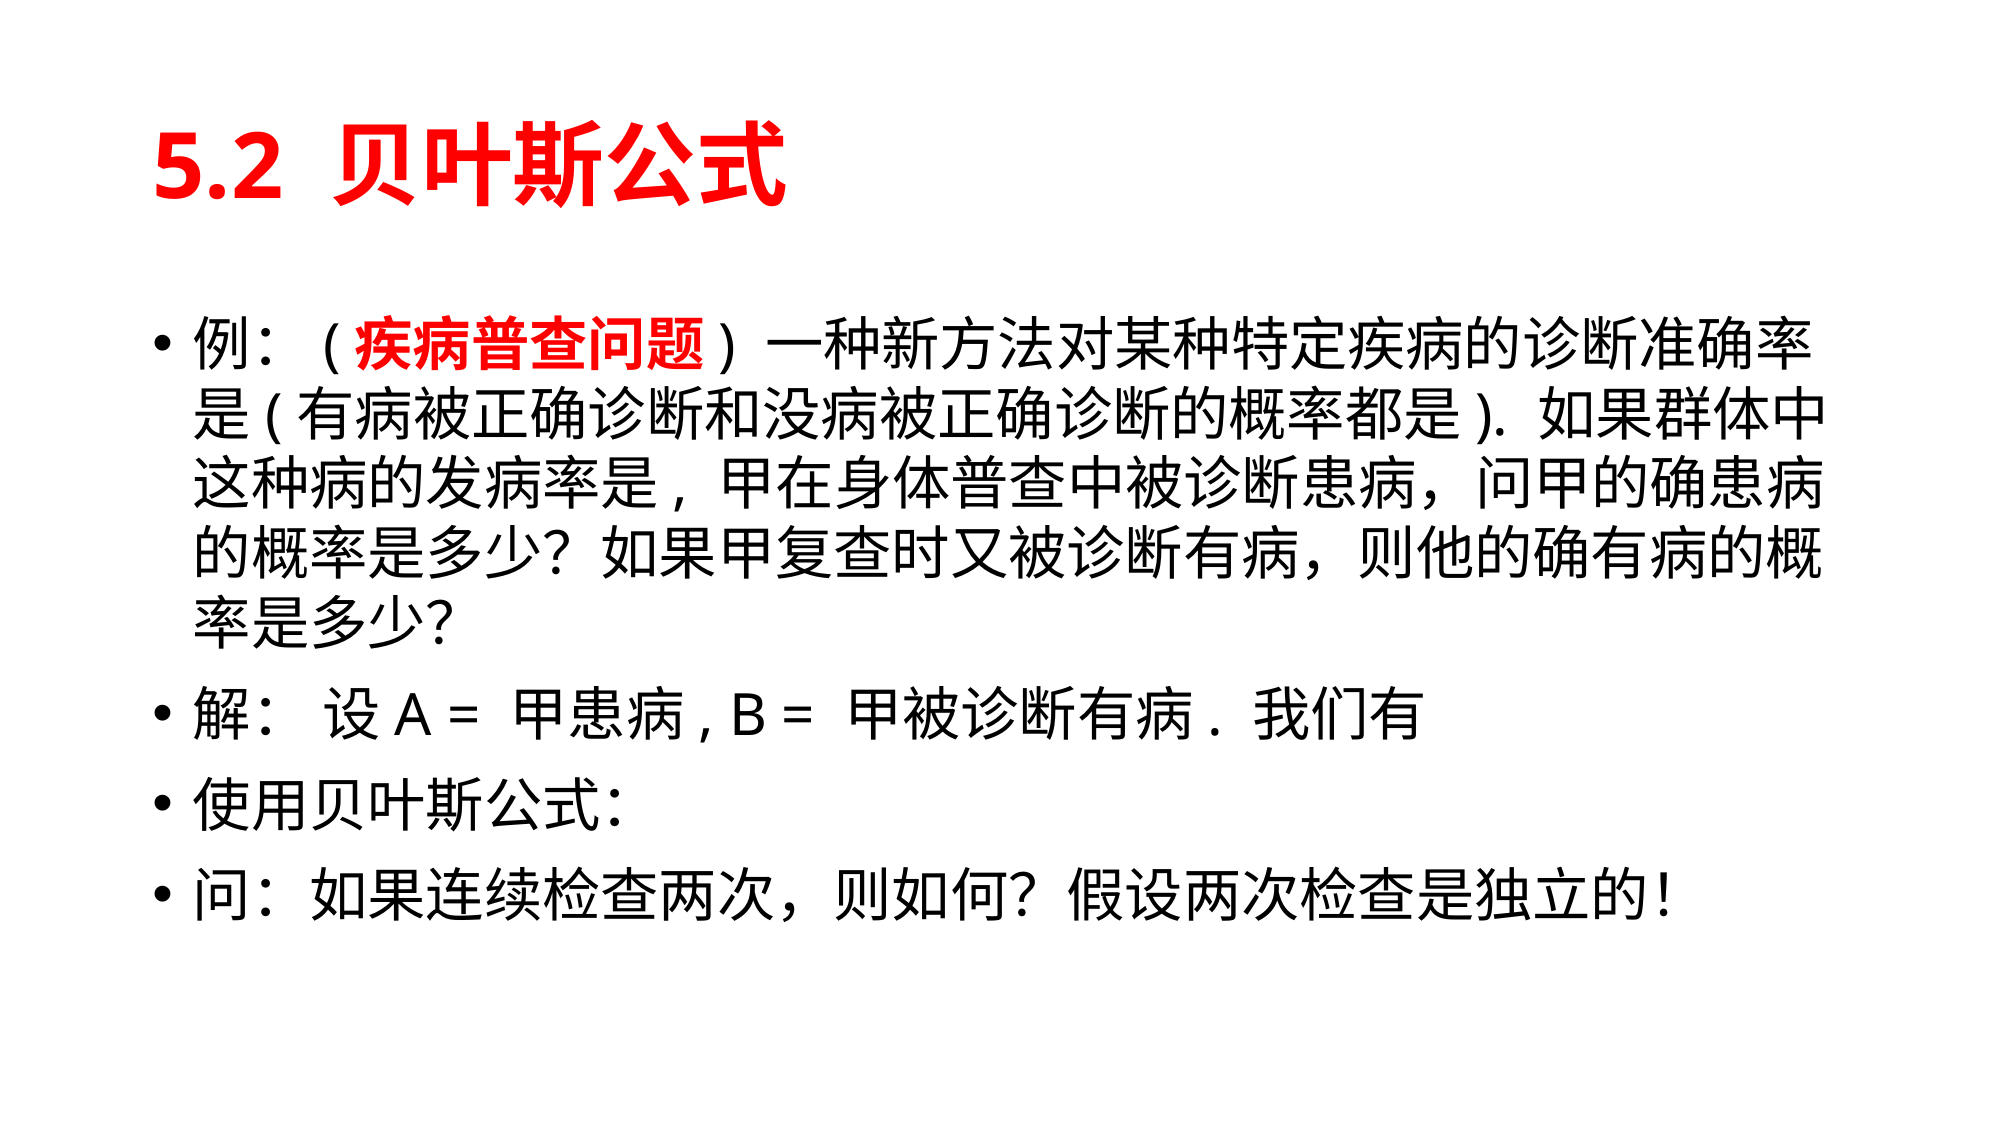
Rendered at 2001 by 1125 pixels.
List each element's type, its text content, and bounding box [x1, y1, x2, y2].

title 5.2 贝叶斯公式 [137, 59, 1863, 278]
